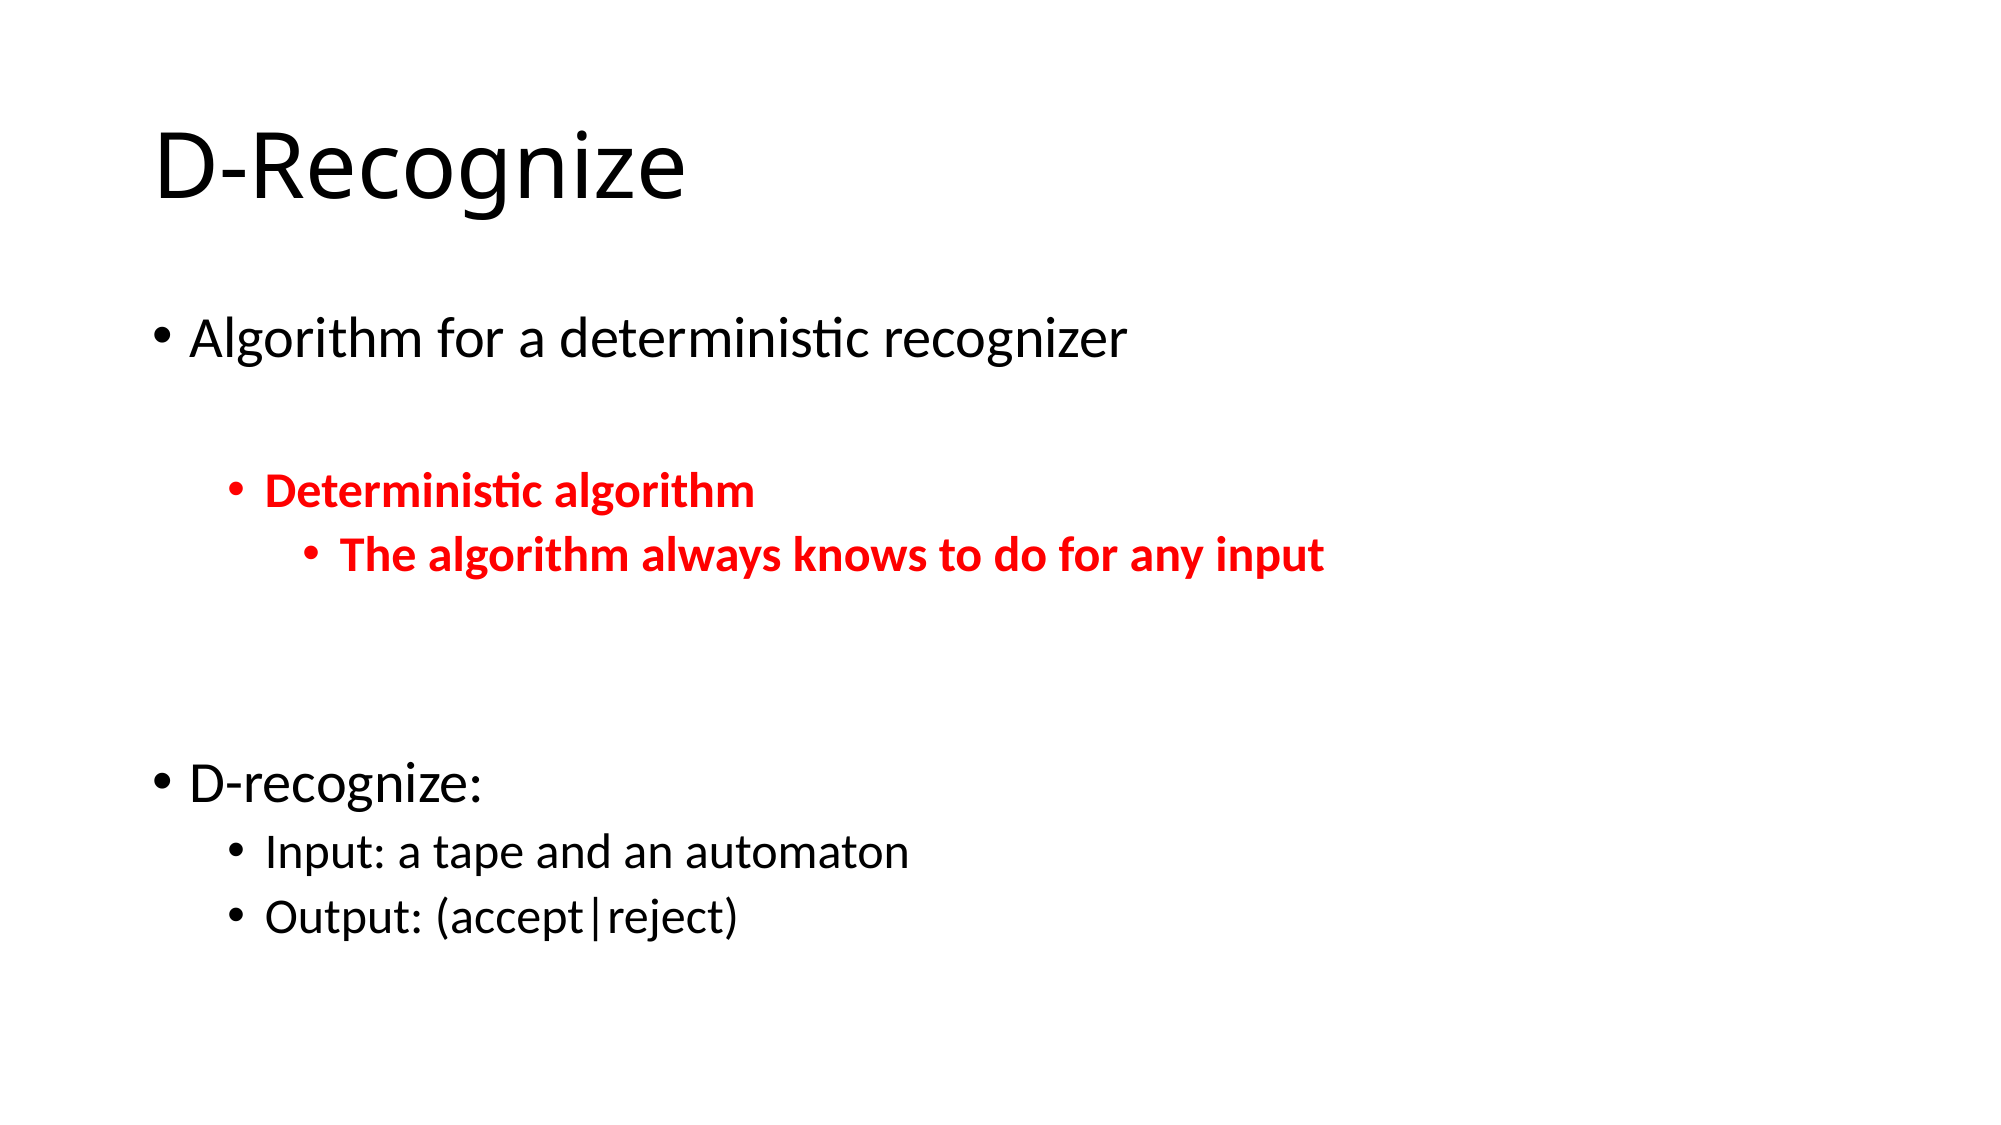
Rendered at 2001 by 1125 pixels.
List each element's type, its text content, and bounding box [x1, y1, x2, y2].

list Algorithm for a deterministic recognizer Deterministic algorithm The algorithm always knows to do for any input D-recognize: Input: a tape and an automaton Output: (accept|reject) [137, 299, 1863, 1014]
title D-Recognize [137, 59, 1863, 278]
